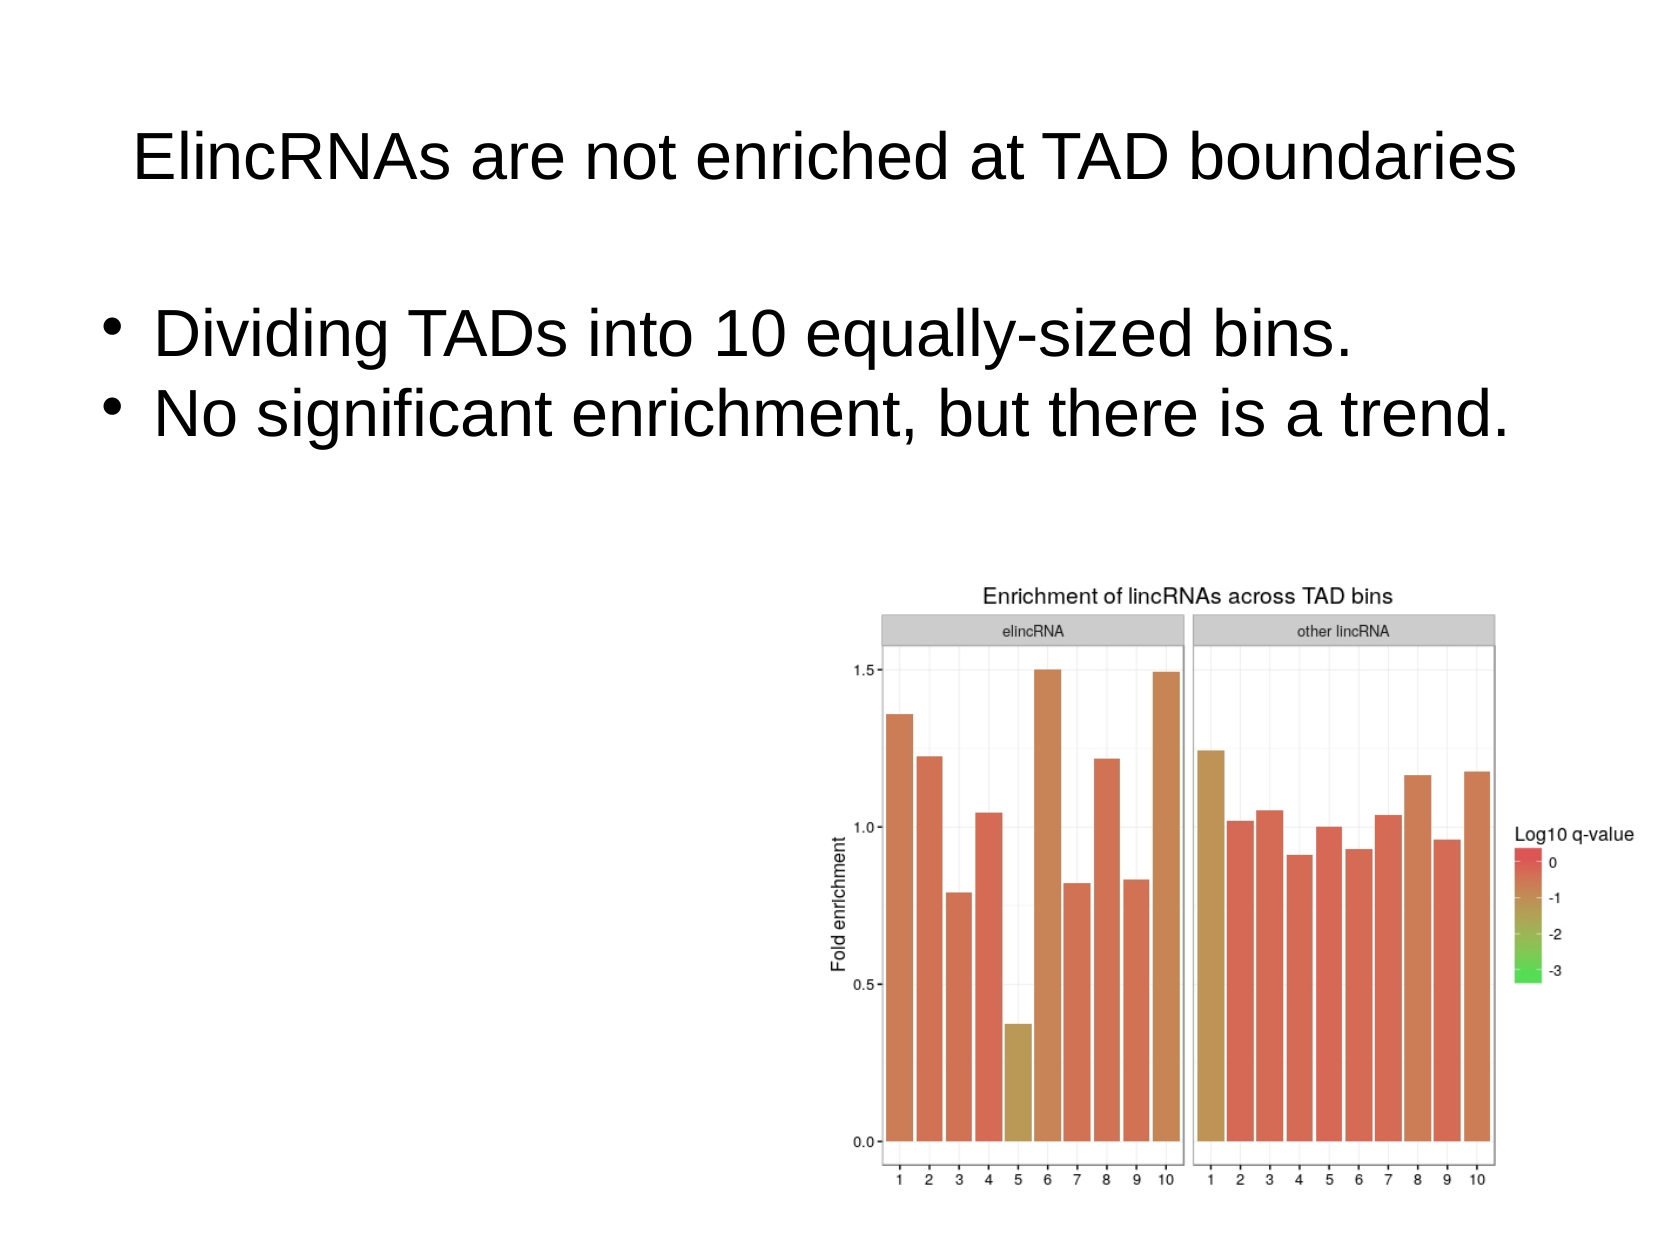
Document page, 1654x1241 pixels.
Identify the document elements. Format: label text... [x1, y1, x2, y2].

picture [818, 578, 1653, 1220]
text_box Dividing TADs into 10 equally-sized bins. No significant enrichment, but there is a trend. [82, 289, 1570, 1009]
text_box ElincRNAs are not enriched at TAD boundaries [82, 49, 1570, 256]
